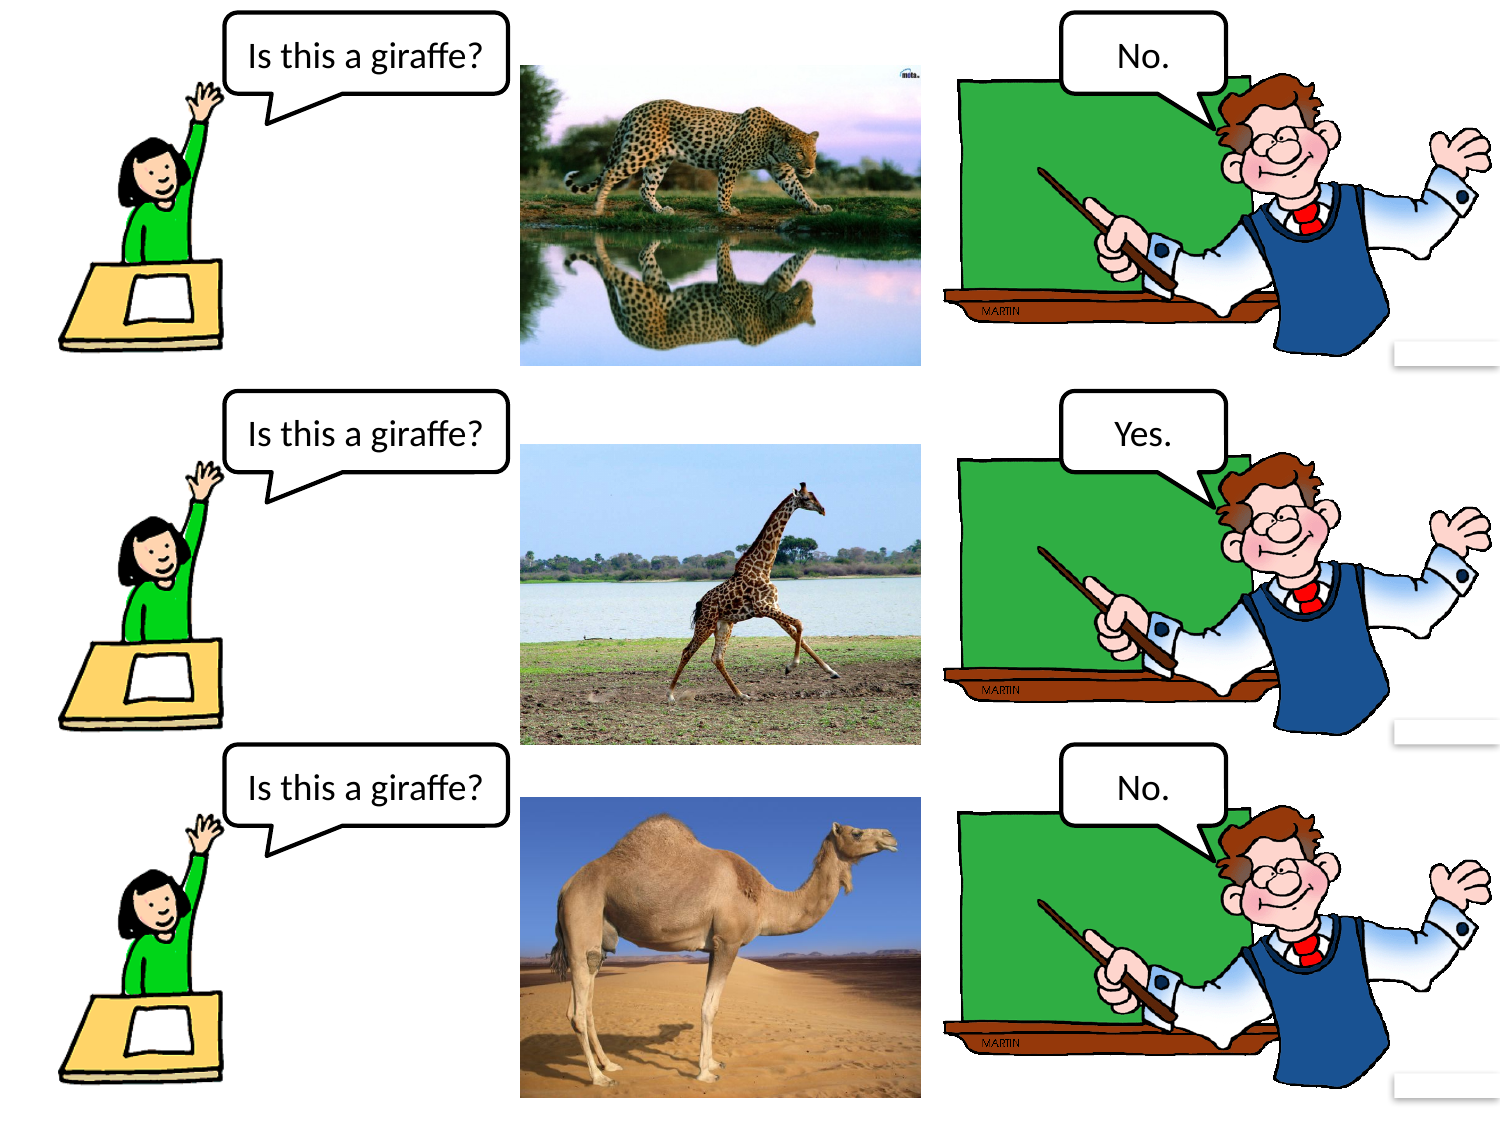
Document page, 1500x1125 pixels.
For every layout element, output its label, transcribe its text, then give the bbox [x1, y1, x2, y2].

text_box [57, 744, 921, 1099]
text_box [934, 390, 1500, 743]
text_box No. [1059, 10, 1229, 64]
picture [57, 65, 225, 367]
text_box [934, 744, 1500, 1099]
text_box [934, 65, 1500, 367]
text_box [57, 390, 921, 743]
picture [519, 65, 921, 367]
text_box Is this a giraffe? [222, 10, 511, 126]
